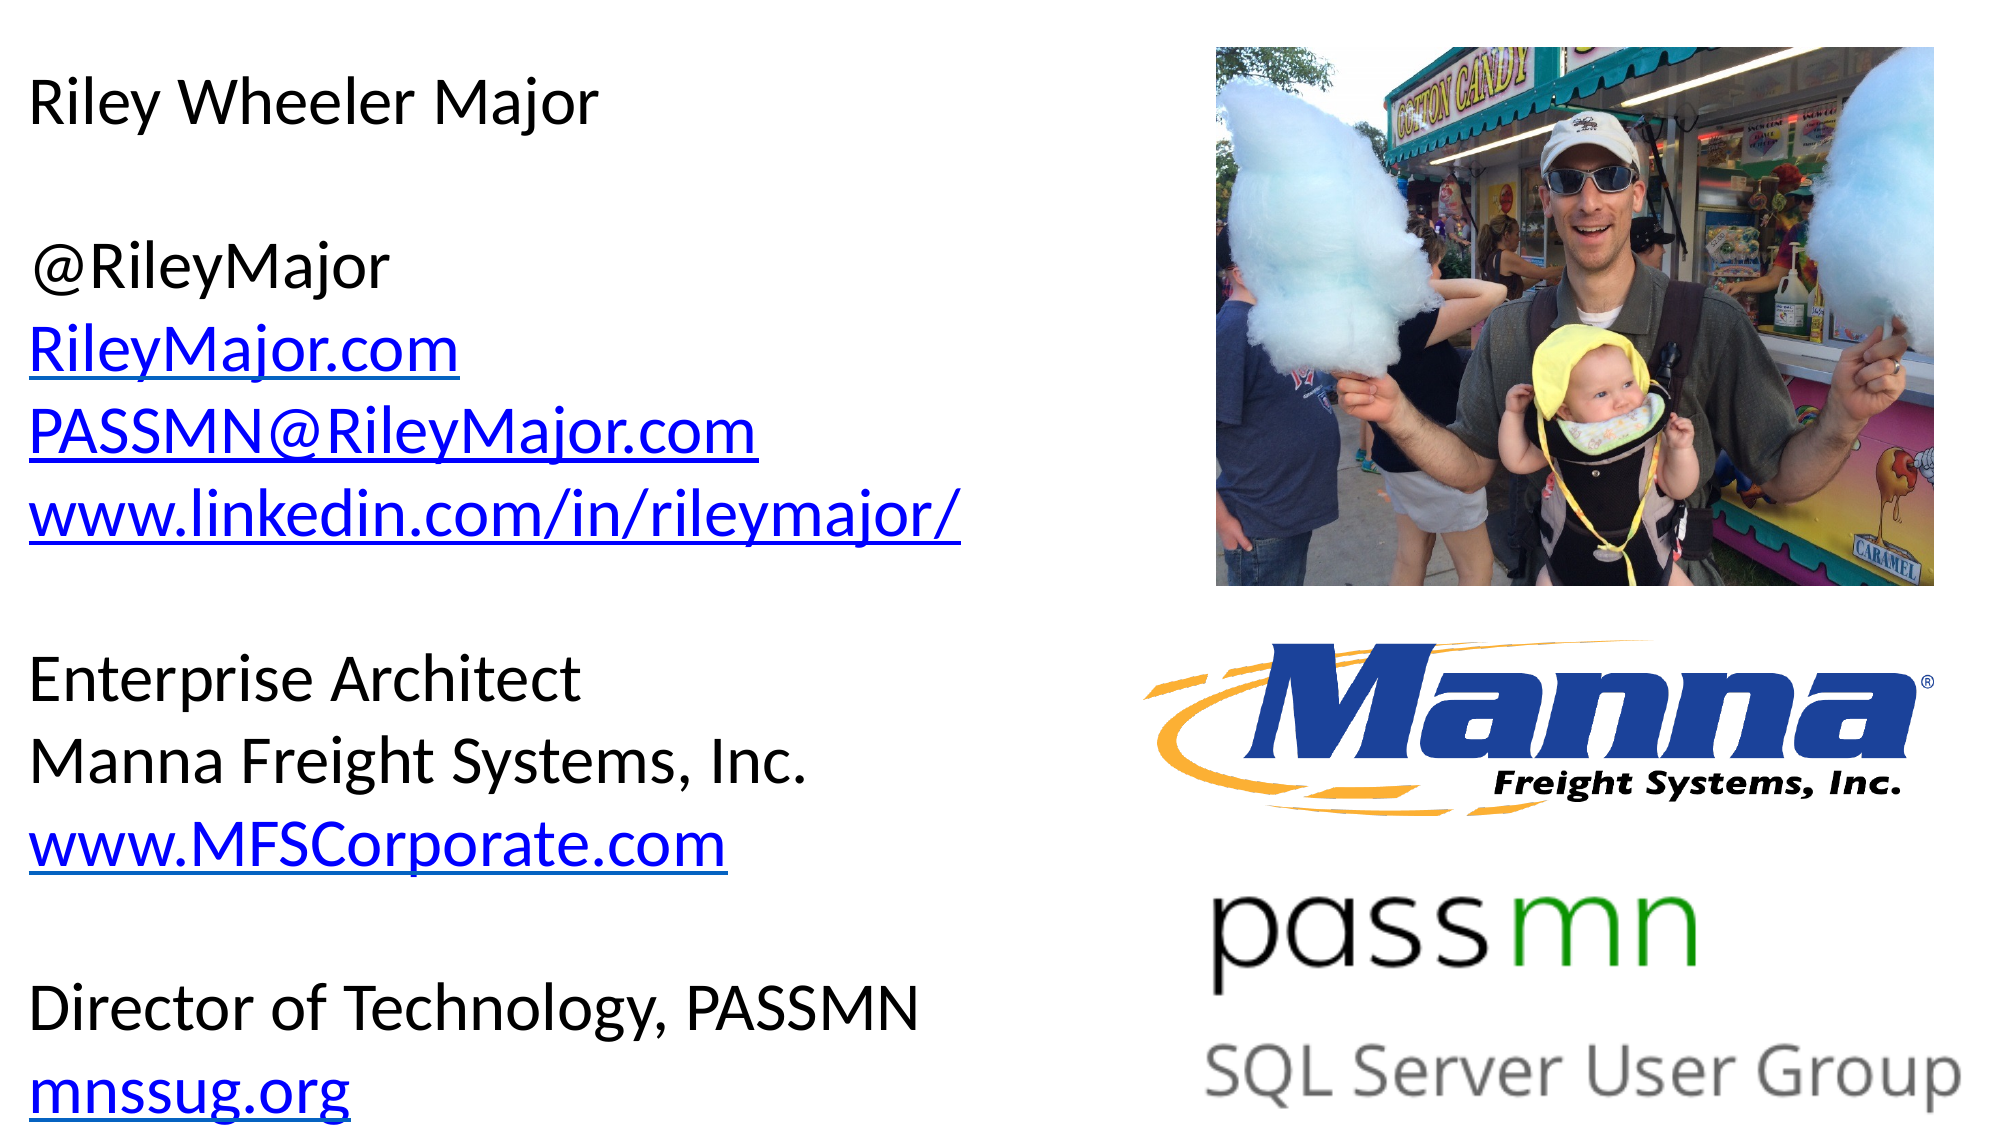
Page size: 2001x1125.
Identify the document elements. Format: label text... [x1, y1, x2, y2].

picture [1168, 870, 1982, 1125]
picture [1216, 47, 1934, 587]
picture [1143, 640, 1934, 816]
text_box Riley Wheeler Major @RileyMajor RileyMajor.com PASSMN@RileyMajor.com www.linkedin.com/in/rileymajor/ Enterprise Architect Manna Freight Systems, Inc. www.MFSCorporate.com Director of Technology, PASSMN mnssug.org [20, 47, 1141, 1125]
